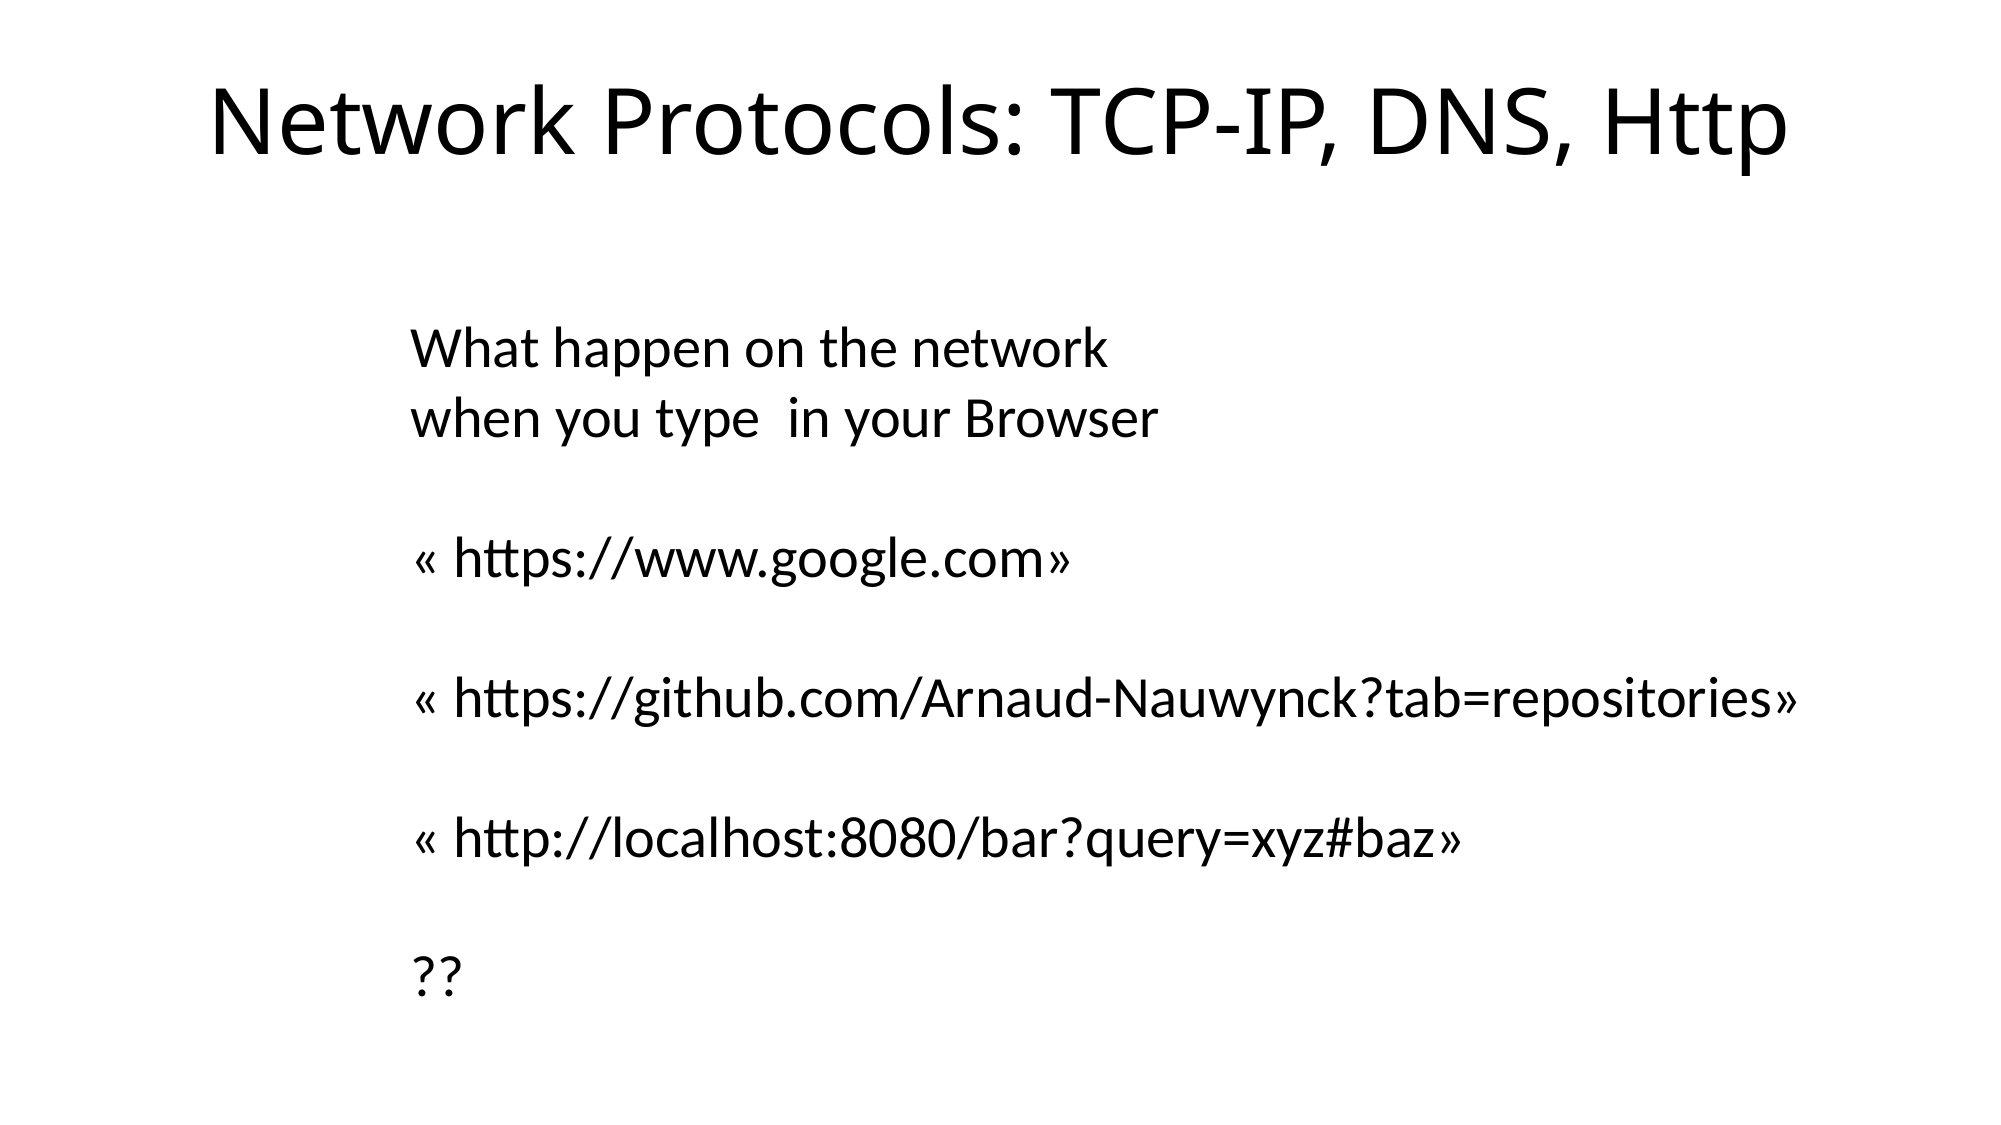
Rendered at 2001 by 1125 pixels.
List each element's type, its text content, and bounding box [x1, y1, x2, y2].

text_box What happen on the network when you type in your Browser « https://www.google.com» « https://github.com/Arnaud-Nauwynck?tab=repositories» « http://localhost:8080/bar?query=xyz#baz» ?? [395, 301, 1818, 1016]
title Network Protocols: TCP-IP, DNS, Http [137, 59, 1863, 190]
